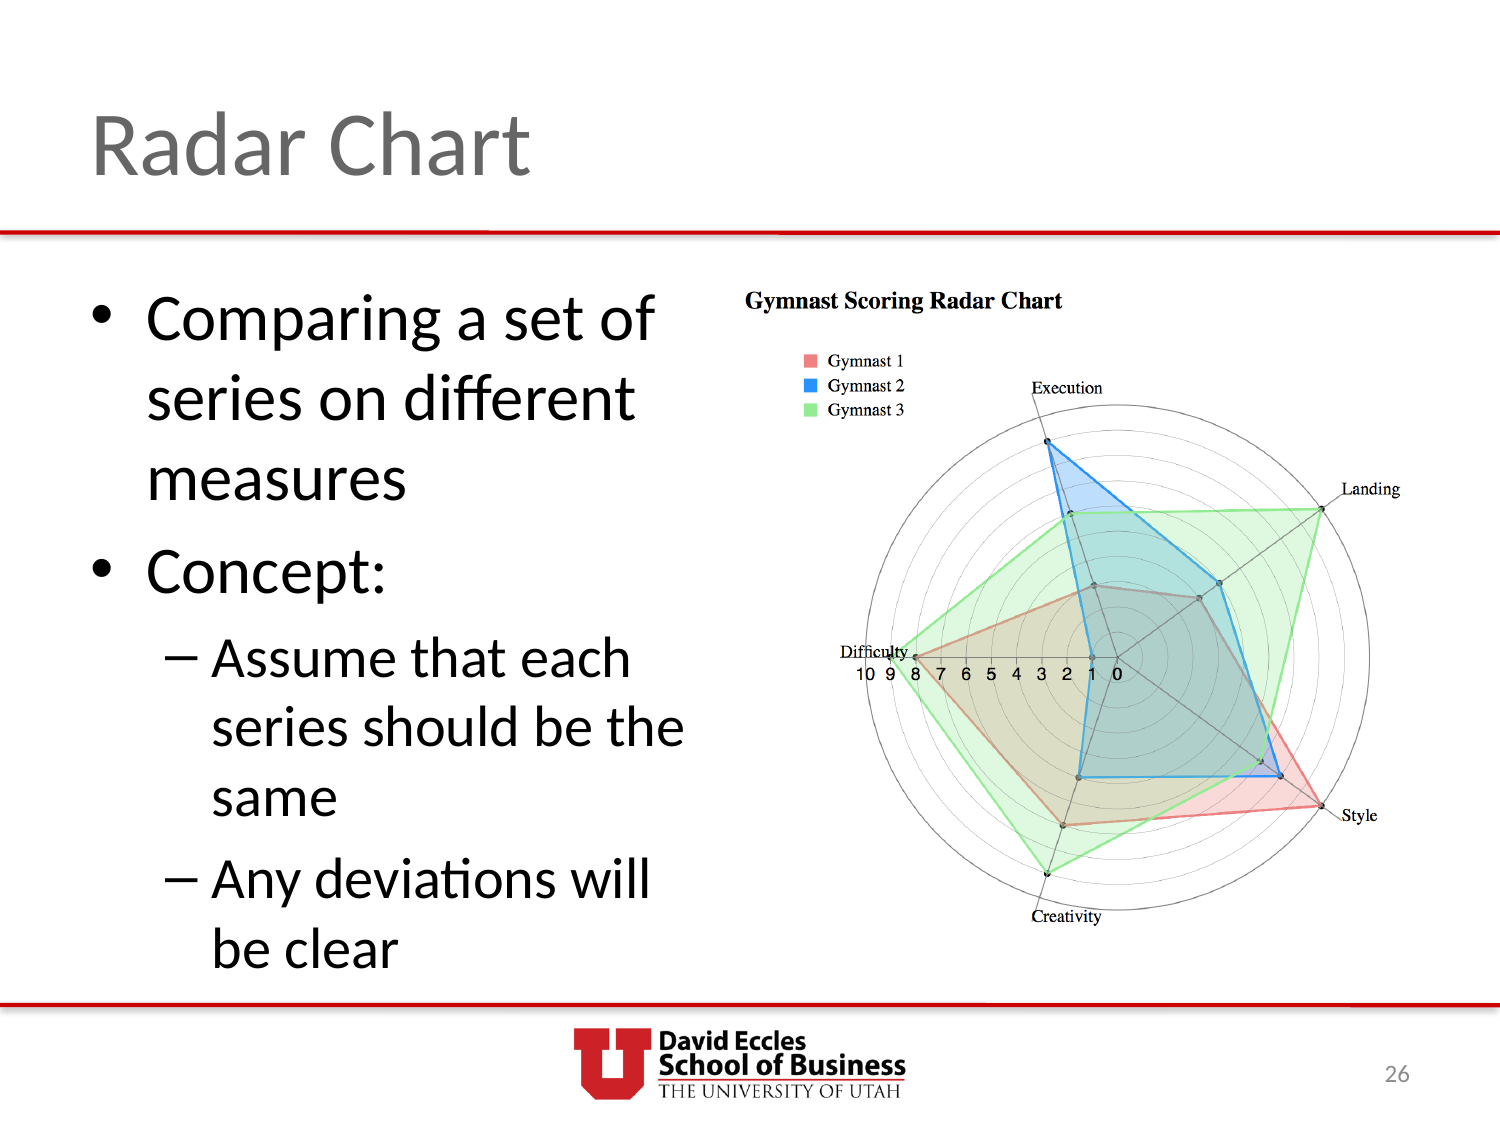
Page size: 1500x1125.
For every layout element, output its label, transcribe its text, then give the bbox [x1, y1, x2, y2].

title Radar Chart [75, 45, 1425, 233]
picture [737, 284, 1458, 948]
picture [573, 1026, 907, 1102]
list Comparing a set of series on different measures Concept: Assume that each series should be the same Any deviations will be clear [75, 265, 719, 1009]
slide_number 26 [1074, 1042, 1425, 1103]
